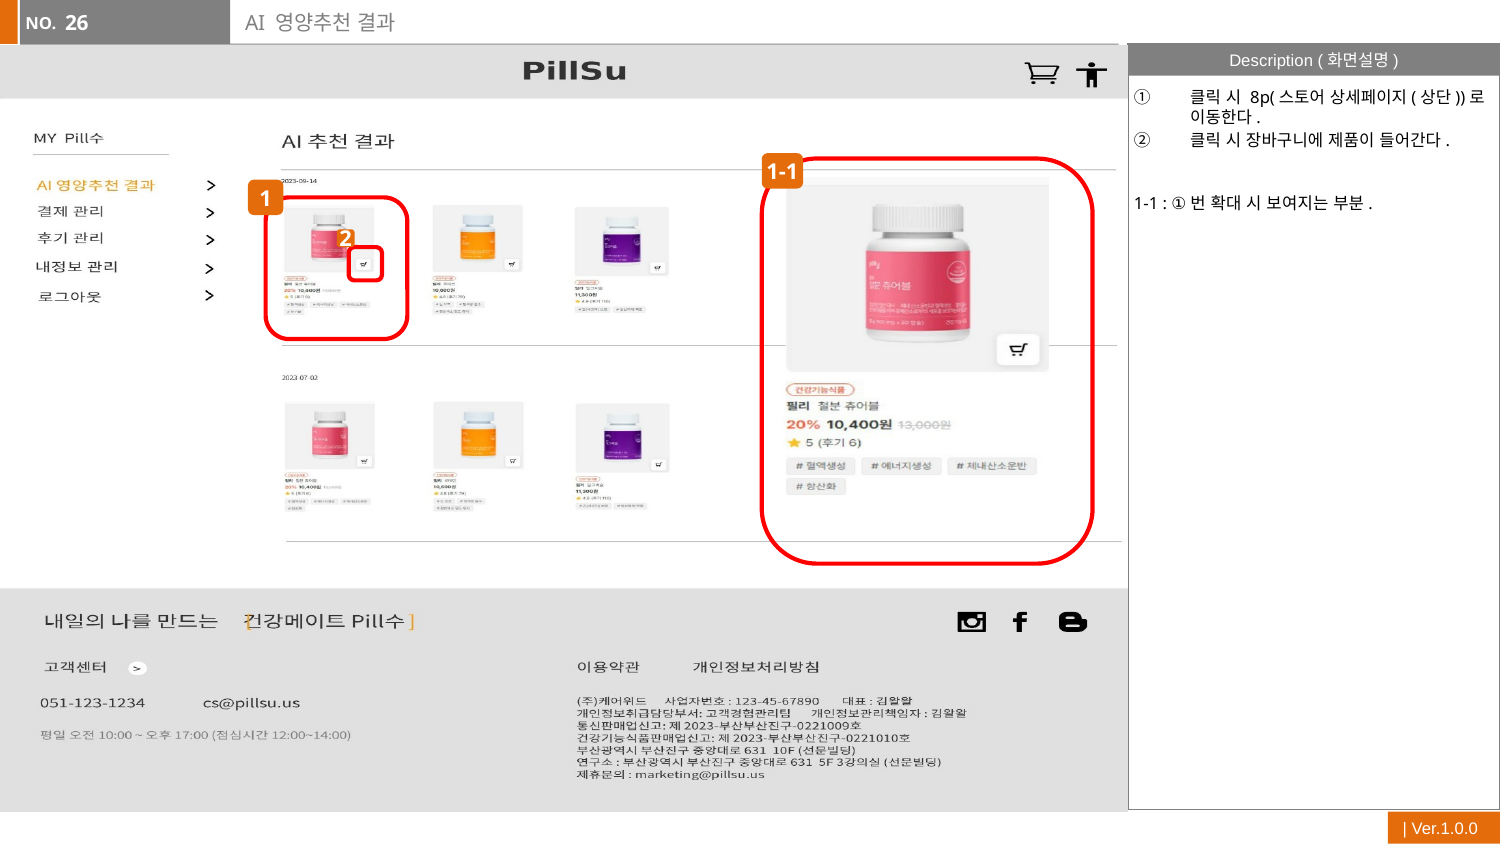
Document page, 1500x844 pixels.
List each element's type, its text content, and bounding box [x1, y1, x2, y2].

picture [0, 45, 1129, 812]
list 클릭 시 8p(스토어 상세페이지(상단))로 이동한다. 클릭 시 장바구니에 제품이 들어간다. 1-1 : ①번 확대 시 보여지는 부분. [1131, 79, 1500, 812]
list 26 [64, 2, 231, 43]
title AI 영양추천 결과 [231, 2, 1117, 43]
